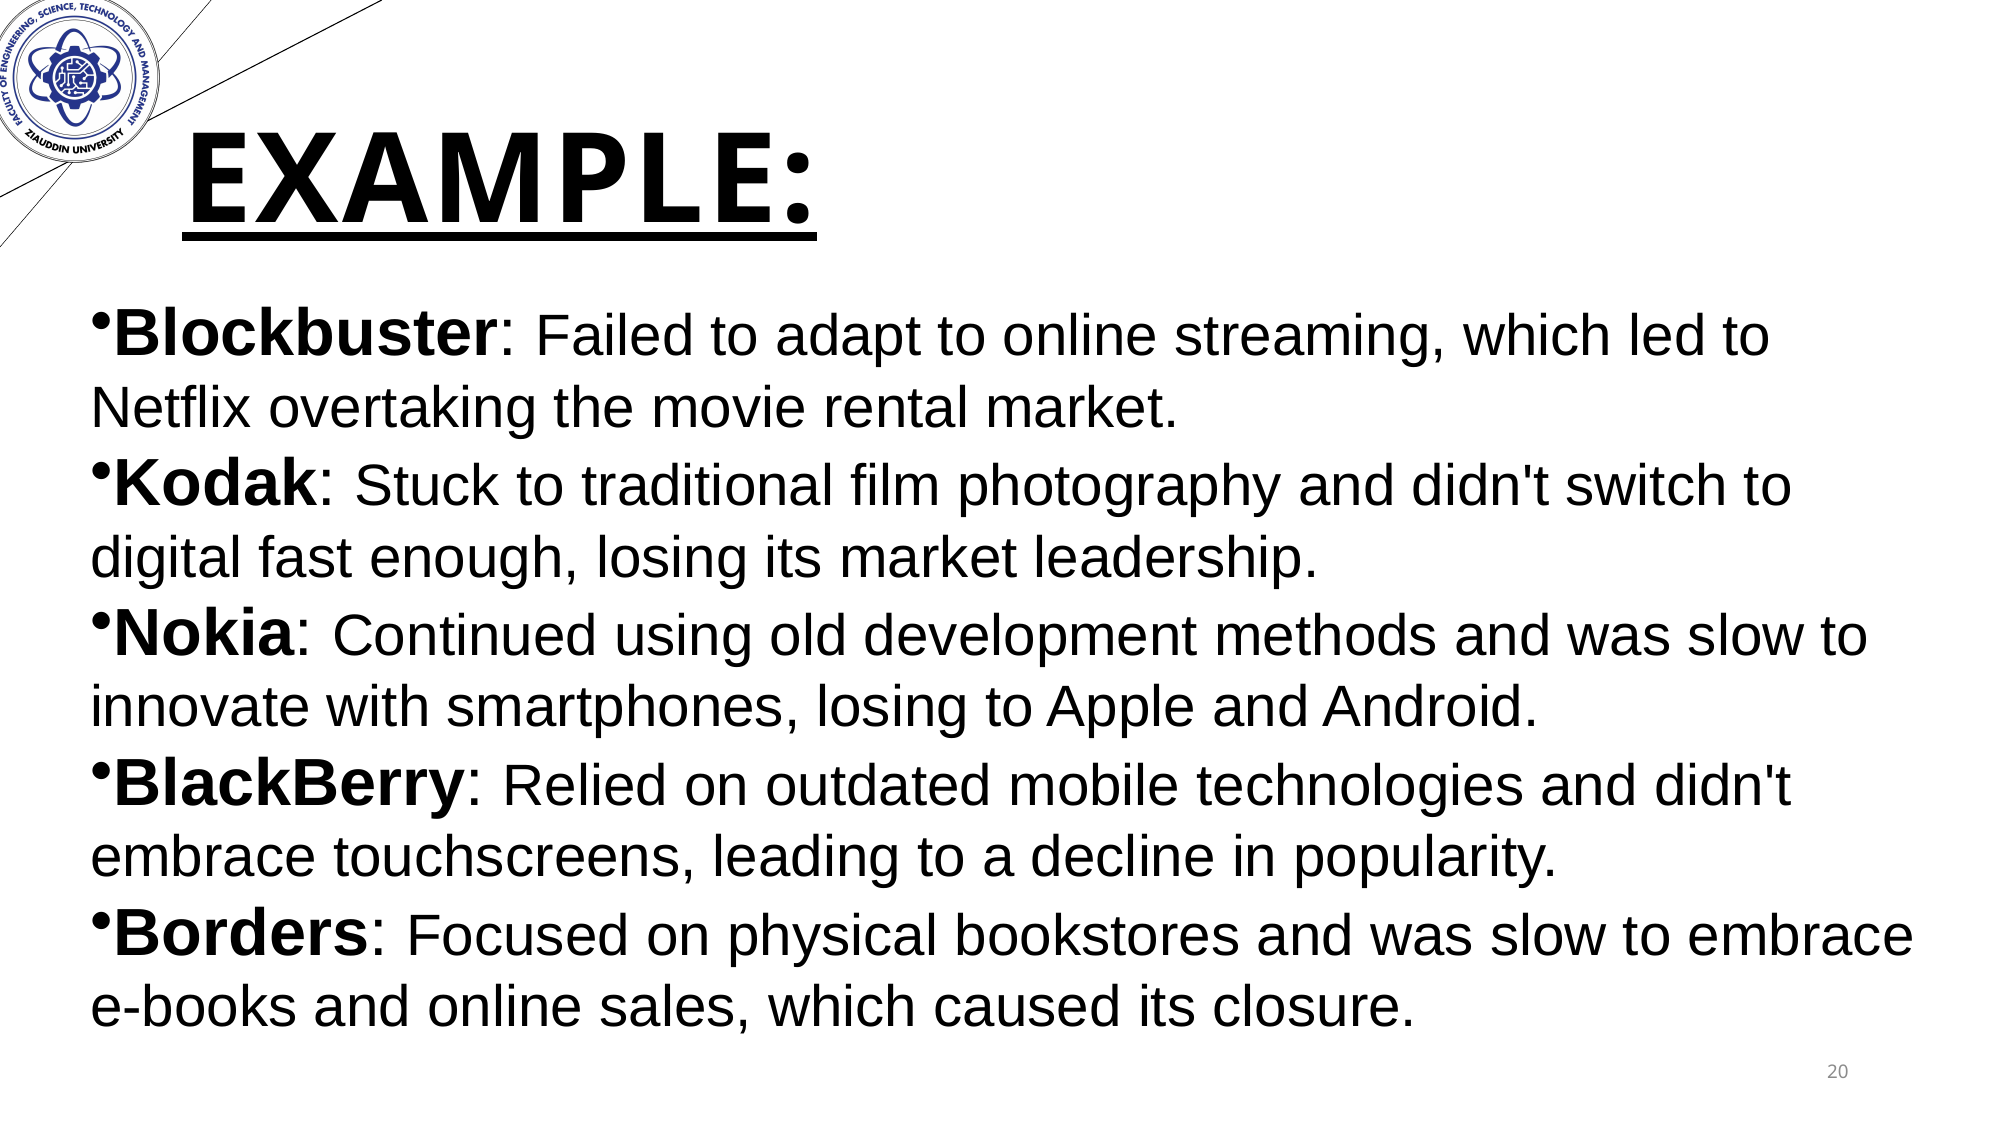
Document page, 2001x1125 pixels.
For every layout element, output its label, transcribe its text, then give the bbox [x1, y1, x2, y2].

picture [0, 0, 180, 183]
title Example: [167, 45, 1335, 281]
slide_number 20 [1701, 1046, 1864, 1103]
text_box Blockbuster: Failed to adapt to online streaming, which led to Netflix overtaking the movie rental market. Kodak: Stuck to traditional film photography and didn't switch to digital fast enough, losing its market leadership. Nokia: Continued using old development methods and was slow to innovate with smartphones, losing to Apple and Android. BlackBerry: Relied on outdated mobile technologies and didn't embrace touchscreens, leading to a decline in popularity. Borders: Focused on physical bookstores and was slow to embrace e-books and online sales, which caused its closure. [74, 281, 1953, 1046]
